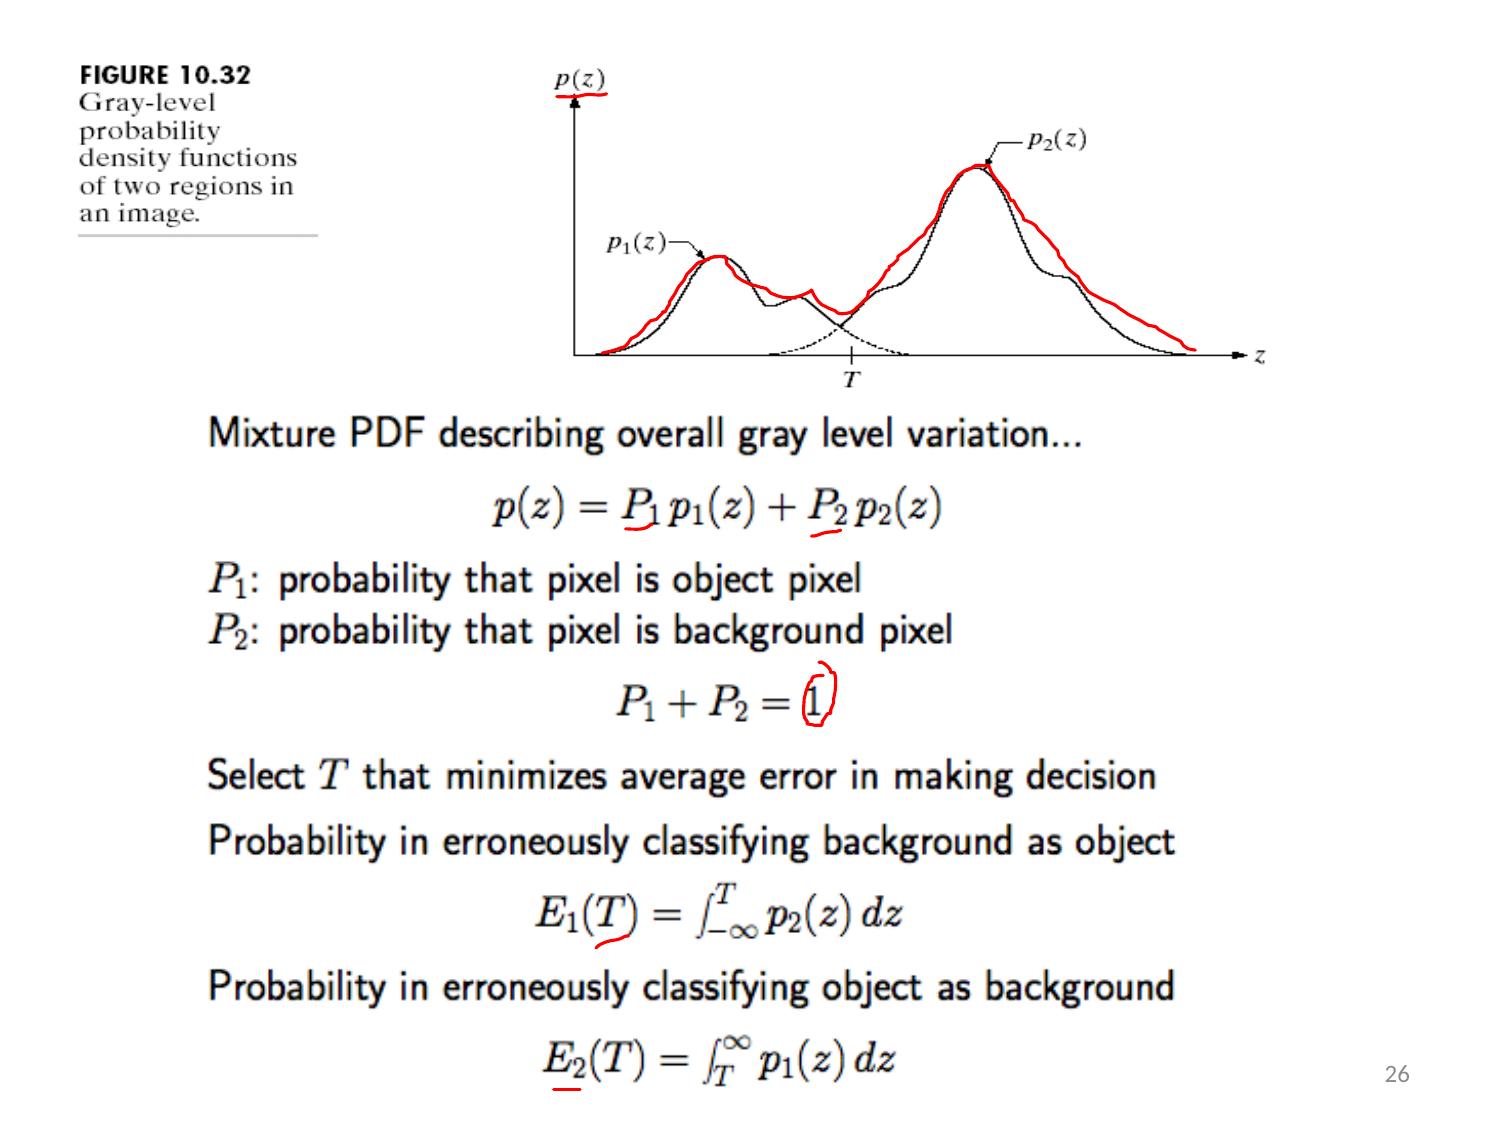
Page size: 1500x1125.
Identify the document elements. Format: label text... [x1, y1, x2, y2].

slide_number 26 [1368, 1042, 1425, 1103]
picture [74, 59, 1275, 396]
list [74, 393, 1364, 1103]
